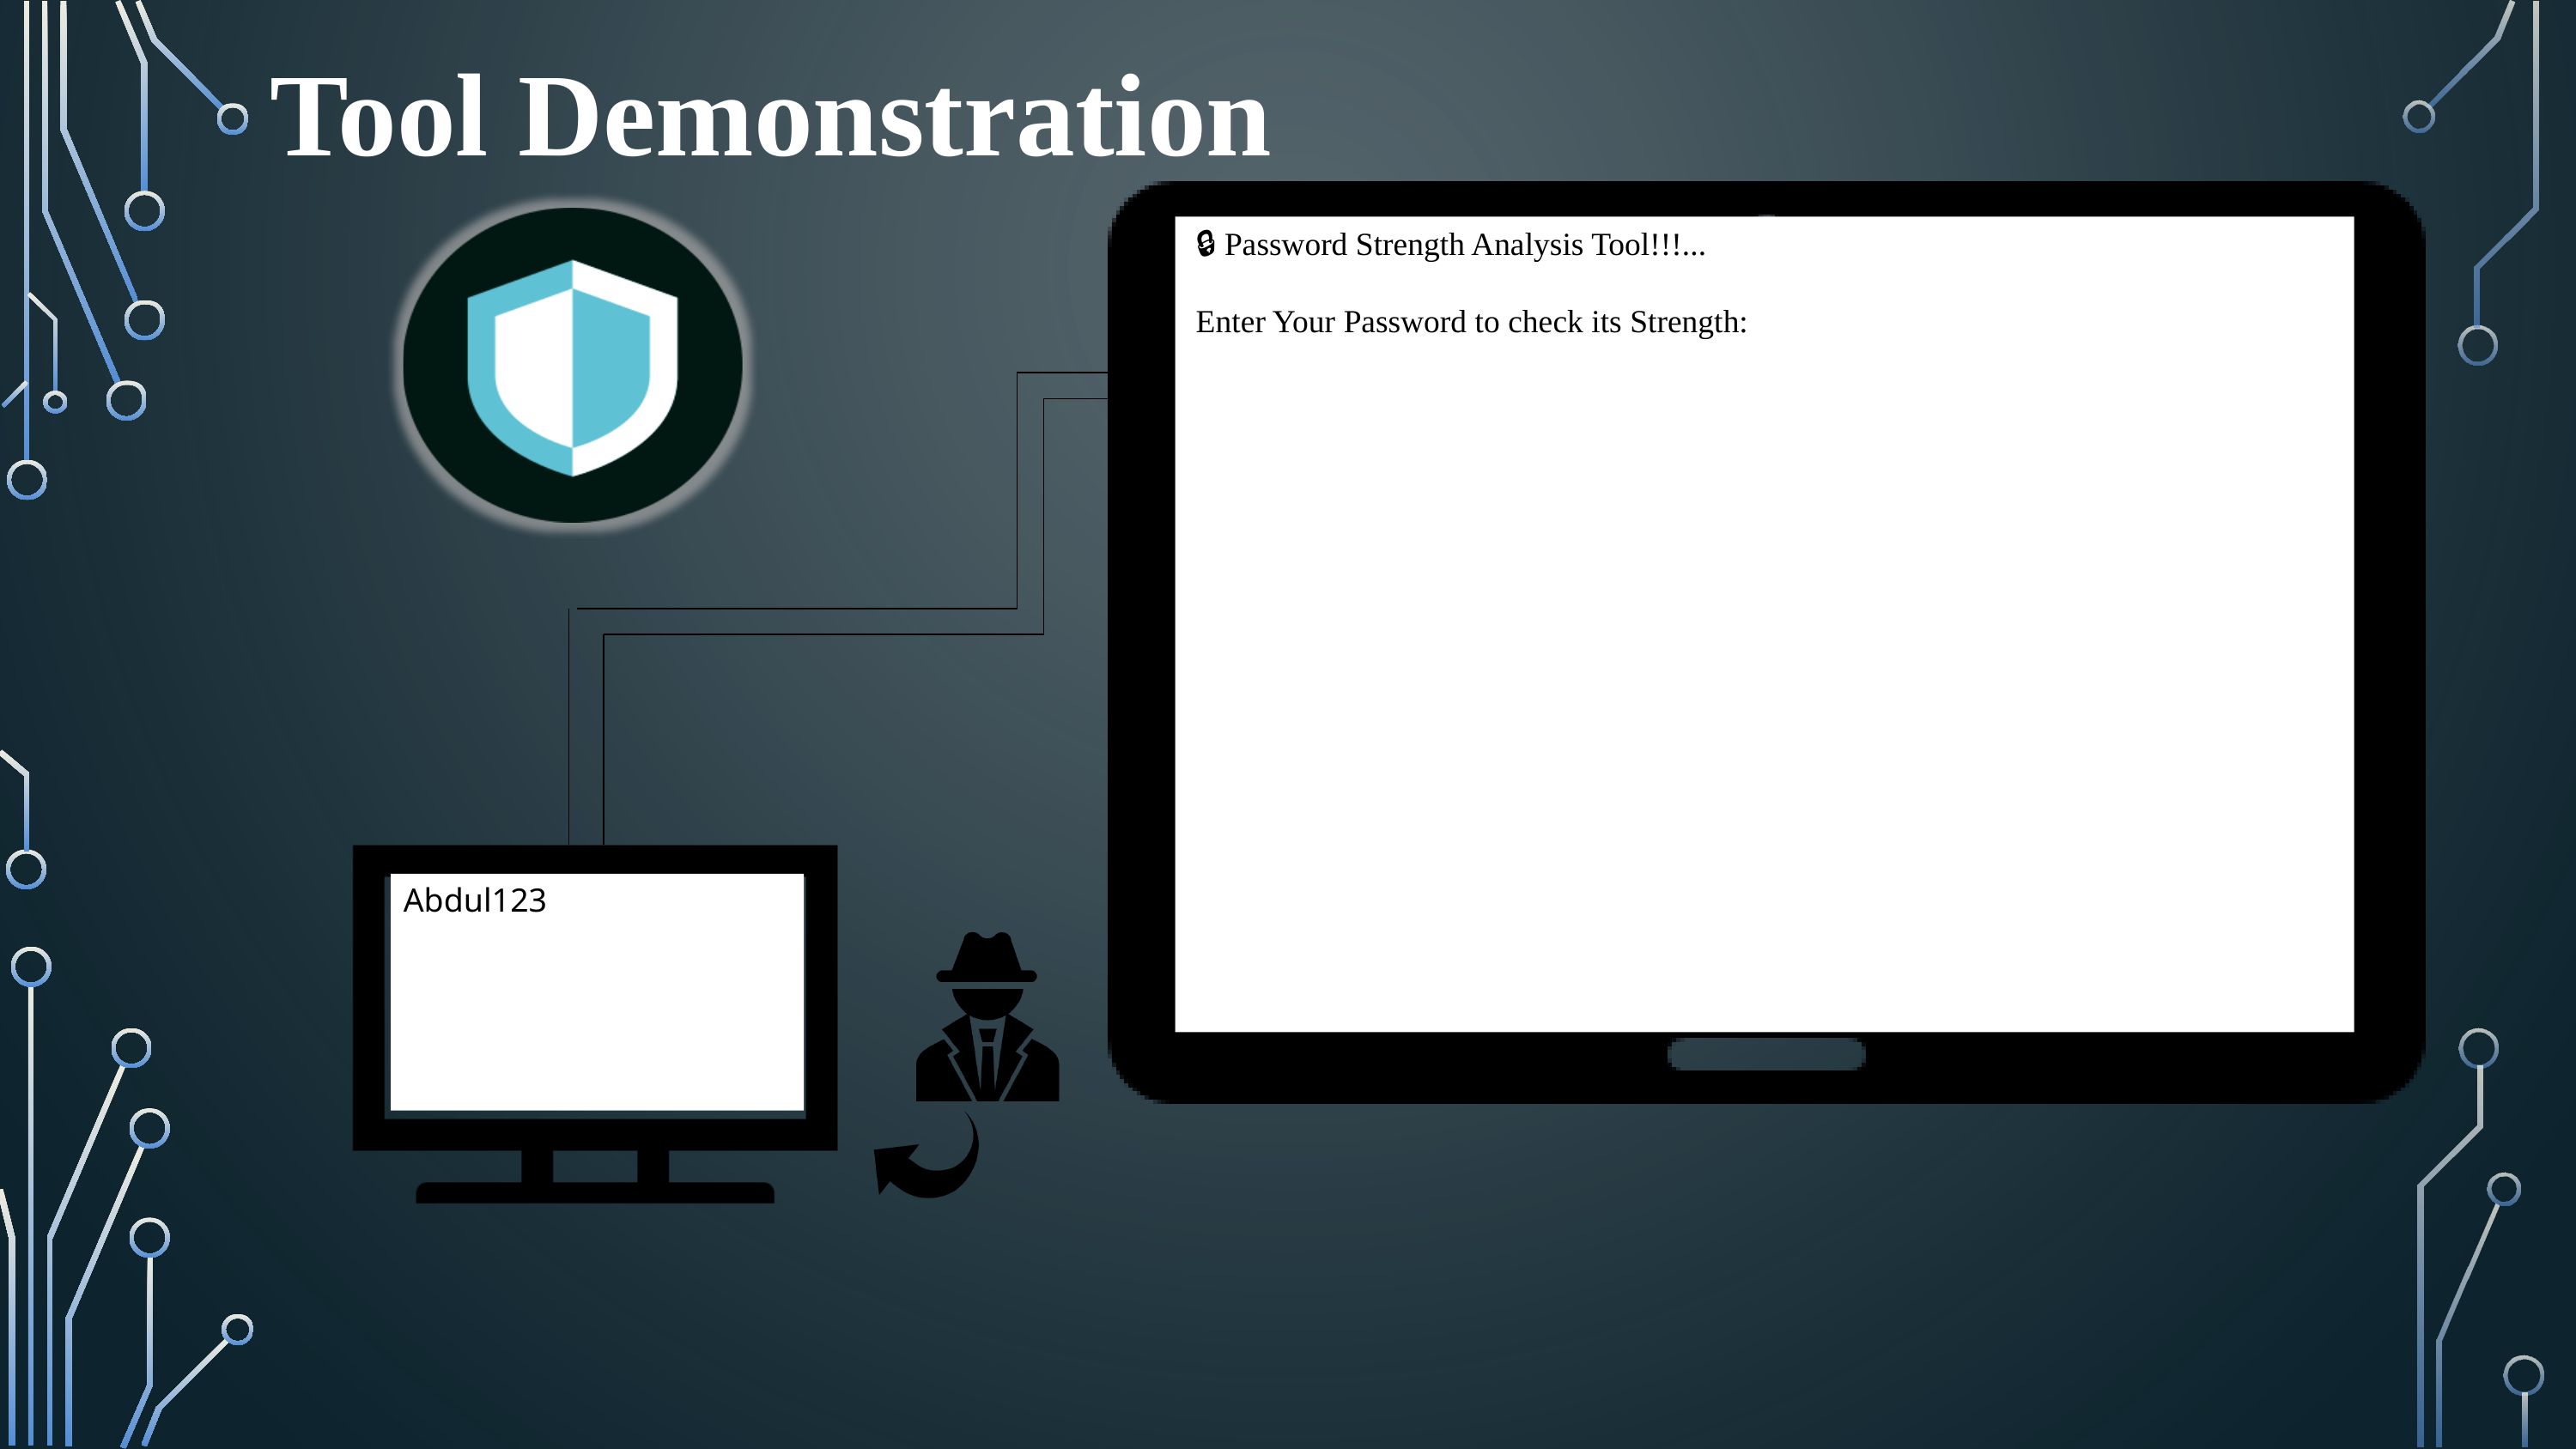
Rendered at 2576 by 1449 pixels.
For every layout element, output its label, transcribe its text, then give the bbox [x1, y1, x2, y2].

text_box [576, 373, 976, 609]
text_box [1175, 216, 2354, 1033]
text_box Tool Demonstration [257, 31, 976, 185]
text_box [603, 609, 976, 635]
picture [343, 0, 2558, 1434]
text_box [403, 208, 743, 523]
